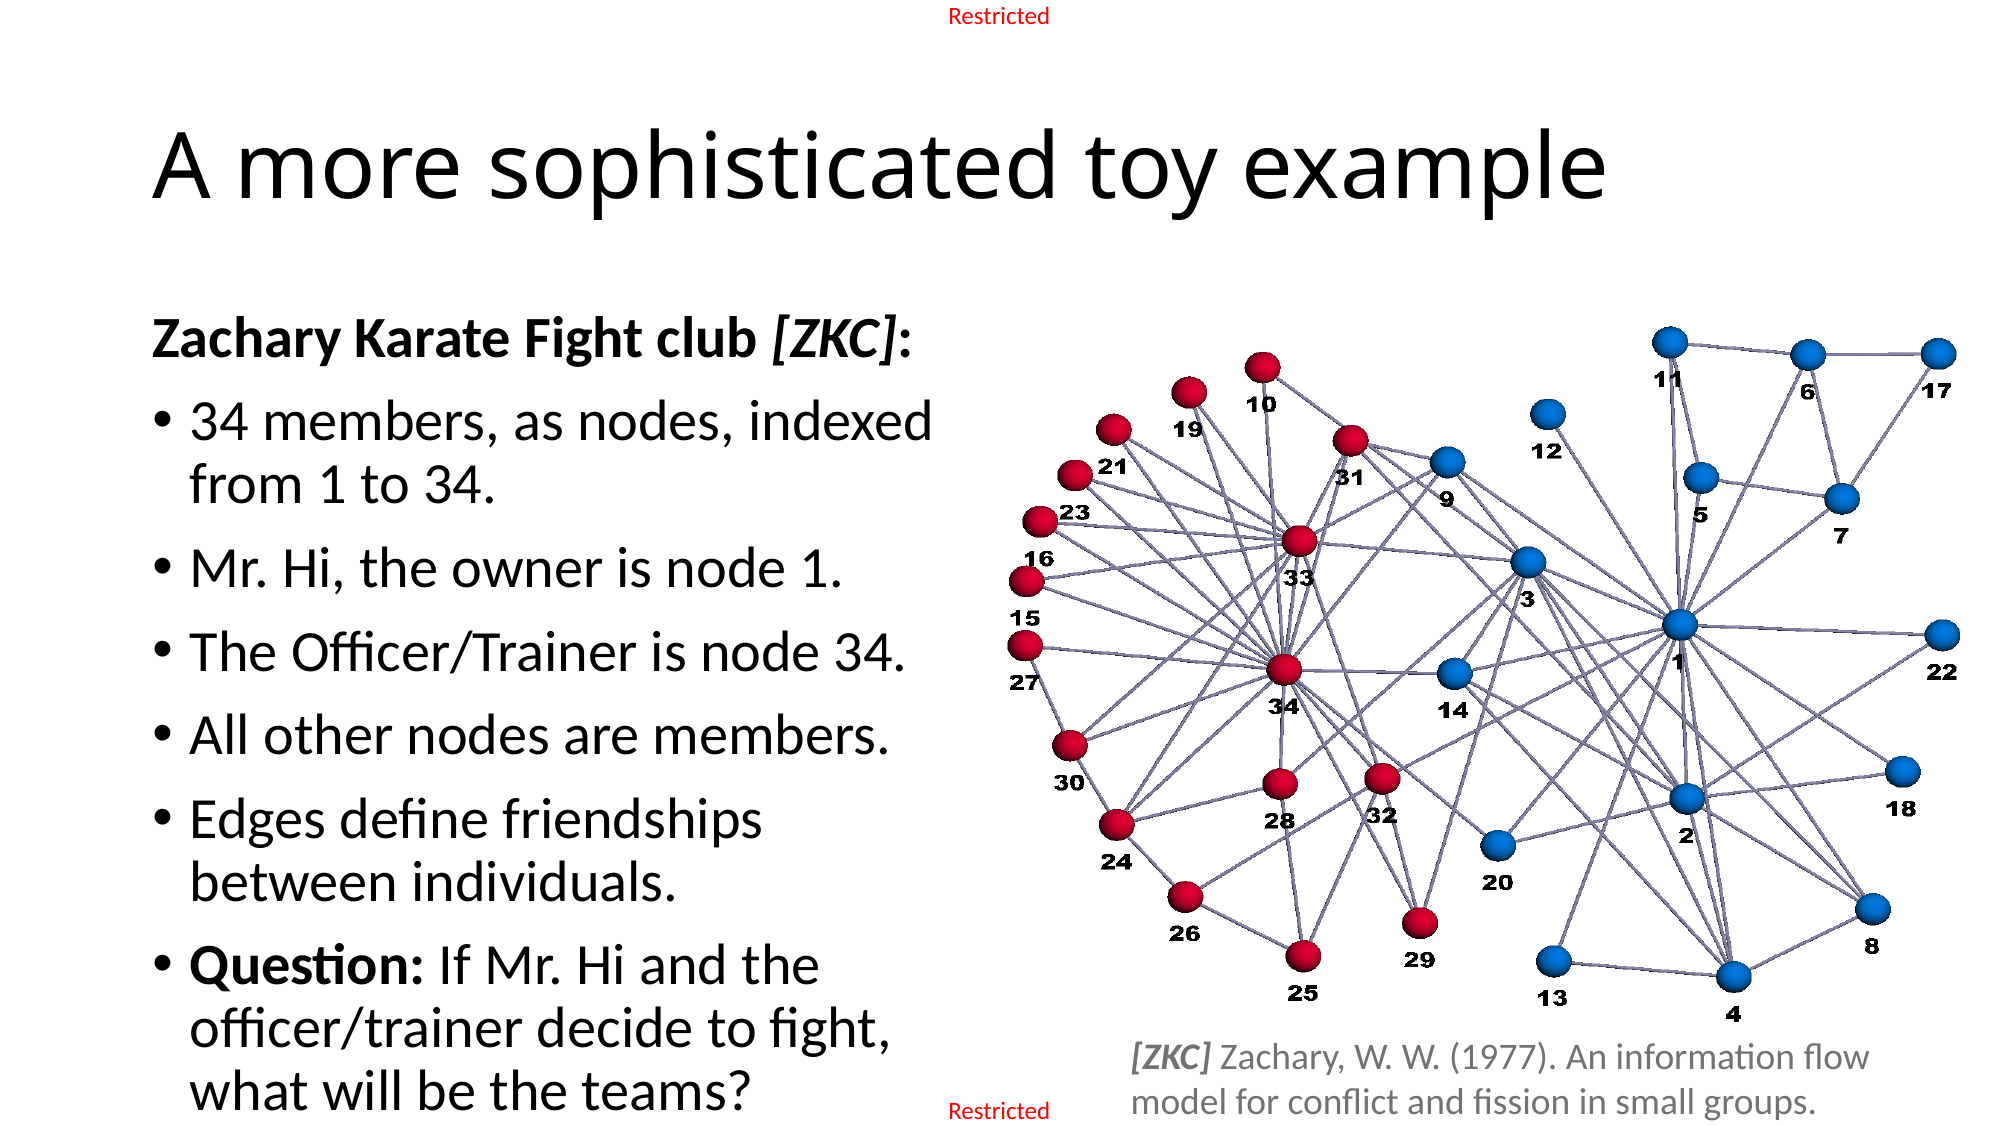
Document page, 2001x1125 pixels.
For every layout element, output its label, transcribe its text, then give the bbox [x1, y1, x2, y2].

picture [987, 317, 1980, 1031]
text_box [ZKC] Zachary, W. W. (1977). An information flow model for conflict and fission in small groups. [1115, 1031, 1980, 1125]
list Zachary Karate Fight club [ZKC]: 34 members, as nodes, indexed from 1 to 34. Mr. Hi, the owner is node 1. The Officer/Trainer is node 34. All other nodes are members. Edges define friendships between individuals. Question: If Mr. Hi and the officer/trainer decide to fight, what will be the teams? [137, 299, 988, 1125]
title A more sophisticated toy example [137, 59, 1863, 278]
